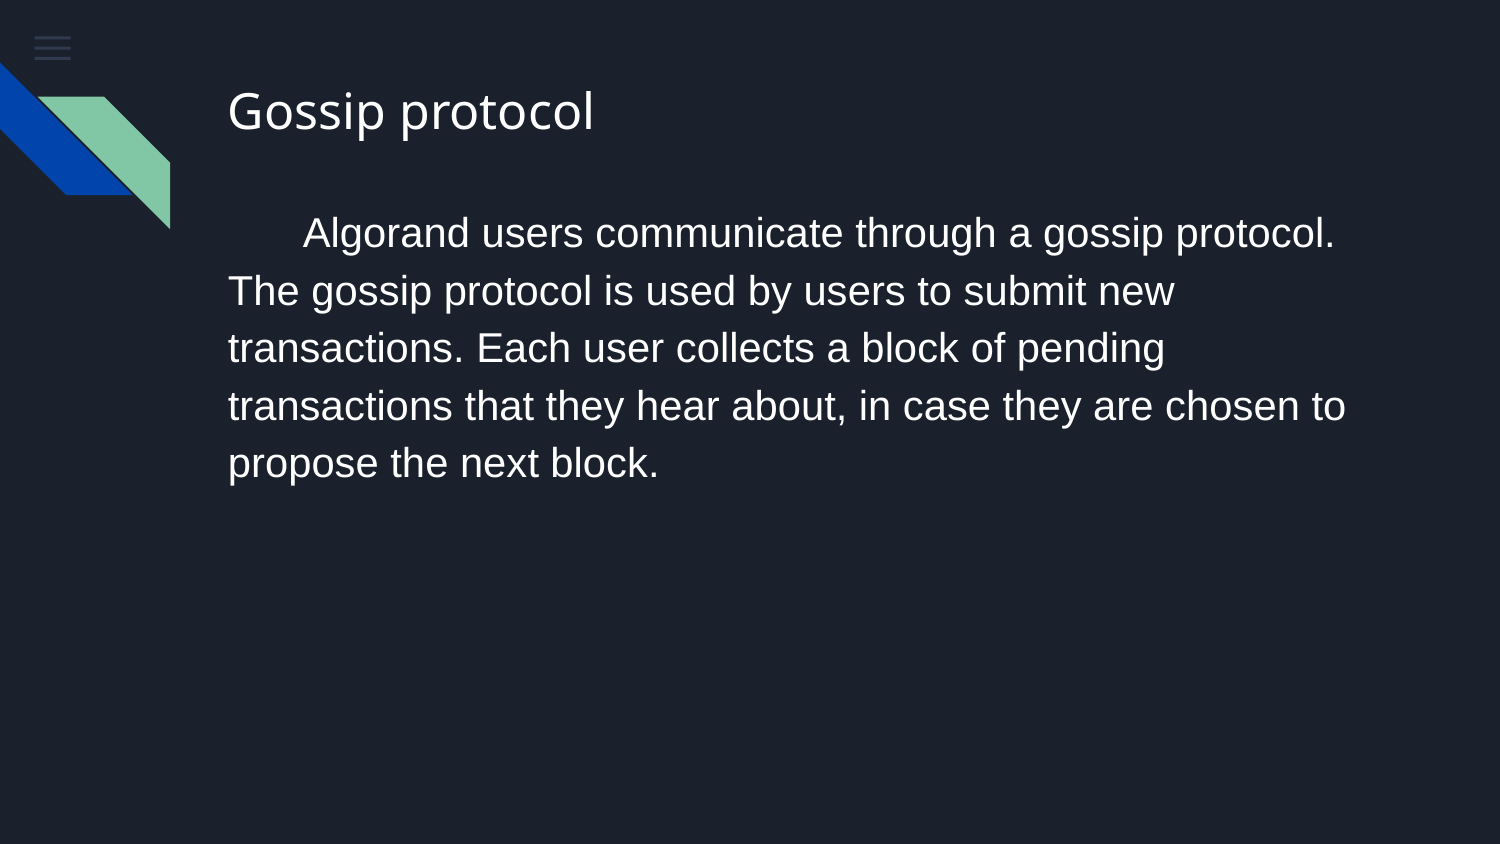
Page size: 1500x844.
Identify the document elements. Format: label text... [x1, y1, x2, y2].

list Algorand users communicate through a gossip protocol. The gossip protocol is used by users to submit new transactions. Each user collects a block of pending transactions that they hear about, in case they are chosen to propose the next block. [212, 183, 1368, 735]
title Gossip protocol [212, 64, 1368, 183]
